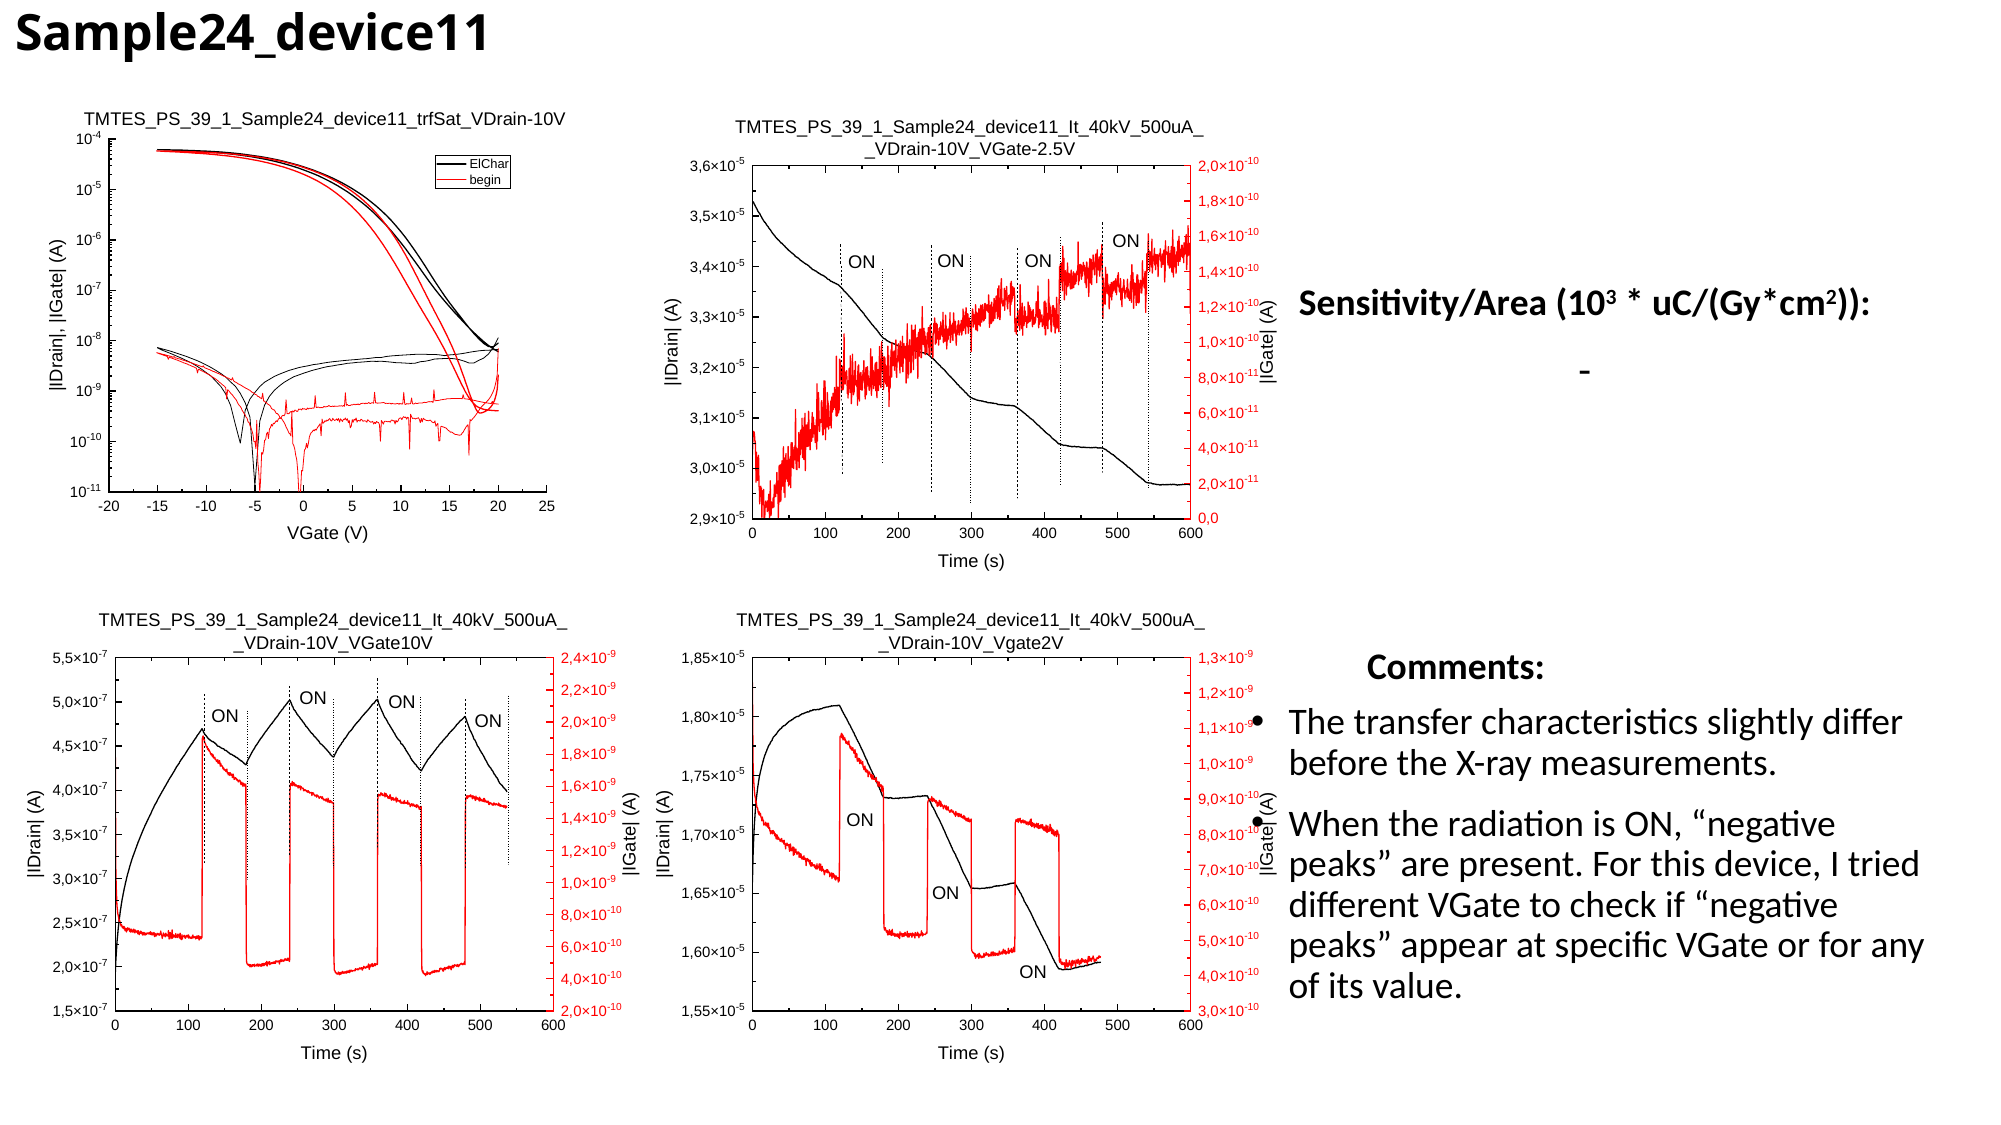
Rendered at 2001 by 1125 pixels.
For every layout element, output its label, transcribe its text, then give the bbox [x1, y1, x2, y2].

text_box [0, 600, 644, 1093]
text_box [644, 600, 1281, 1093]
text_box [0, 81, 638, 575]
list - [1311, 340, 1859, 491]
list The transfer characteristics slightly differ before the X-ray measurements. When the radiation is ON, “negative peaks” are present. For this device, I tried different VGate to check if “negative peaks” appear at specific VGate or for any of its value. [1281, 694, 1960, 1043]
title Sample24_device11 [0, 0, 1725, 218]
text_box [637, 108, 1281, 600]
